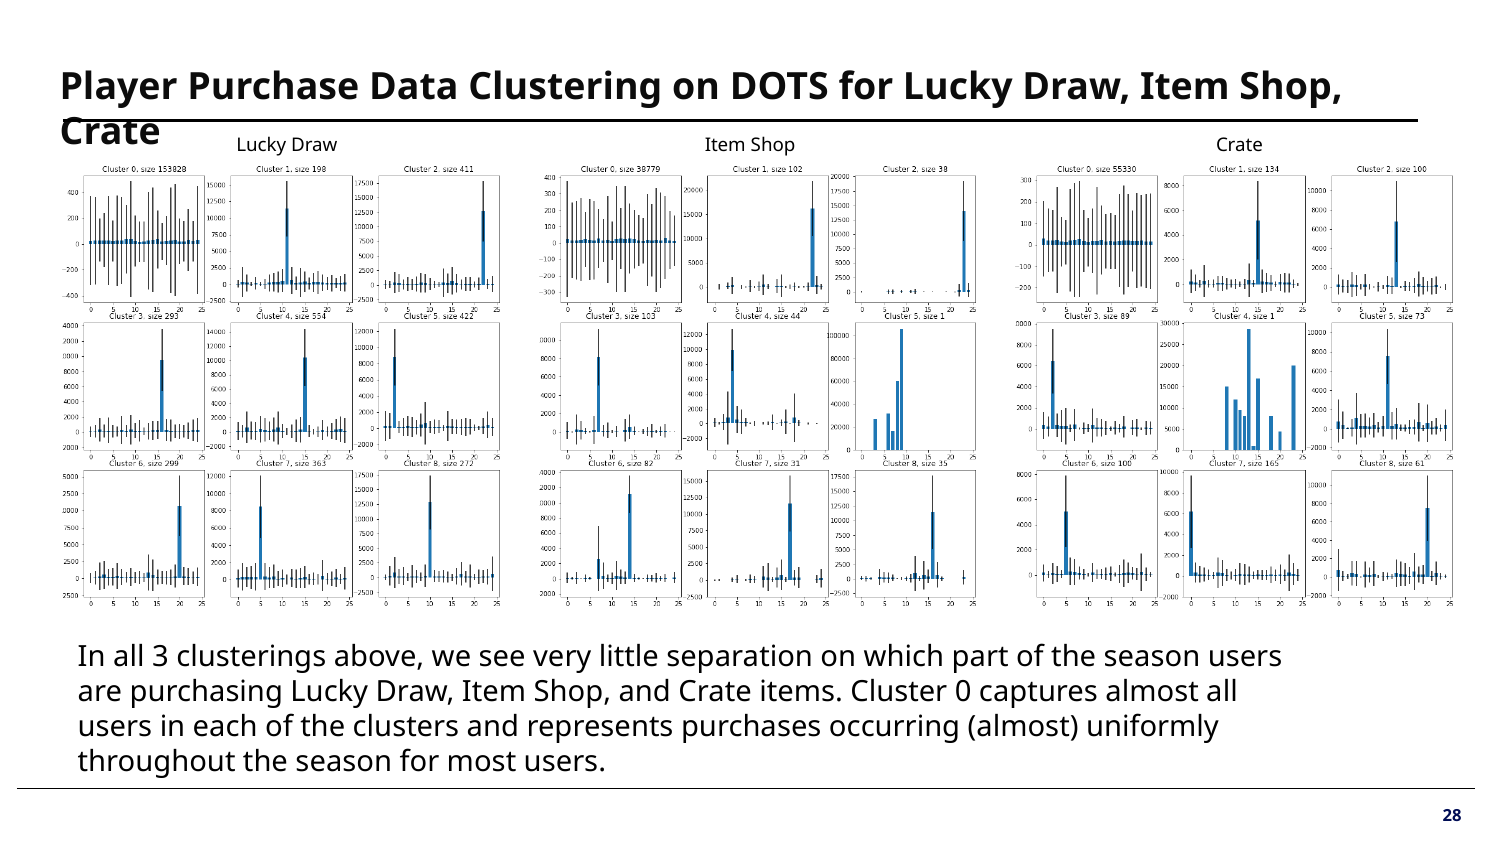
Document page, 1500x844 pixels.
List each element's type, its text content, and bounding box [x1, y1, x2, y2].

text_box Item Shop [588, 130, 911, 164]
picture [538, 165, 988, 615]
text_box Lucky Draw [125, 130, 448, 164]
picture [1015, 165, 1464, 615]
text_box Crate [1078, 130, 1401, 164]
text_box In all 3 clusterings above, we see very little separation on which part of the season users are purchasing Lucky Draw, Item Shop, and Crate items. Cluster 0 captures almost all users in each of the clusters and represents purchases occurring (almost) uniformly throughout the season for most users. [62, 622, 1306, 793]
title Player Purchase Data Clustering on DOTS for Lucky Draw, Item Shop, Crate [48, 50, 1431, 177]
picture [62, 165, 511, 615]
slide_number 28 [1391, 794, 1473, 839]
